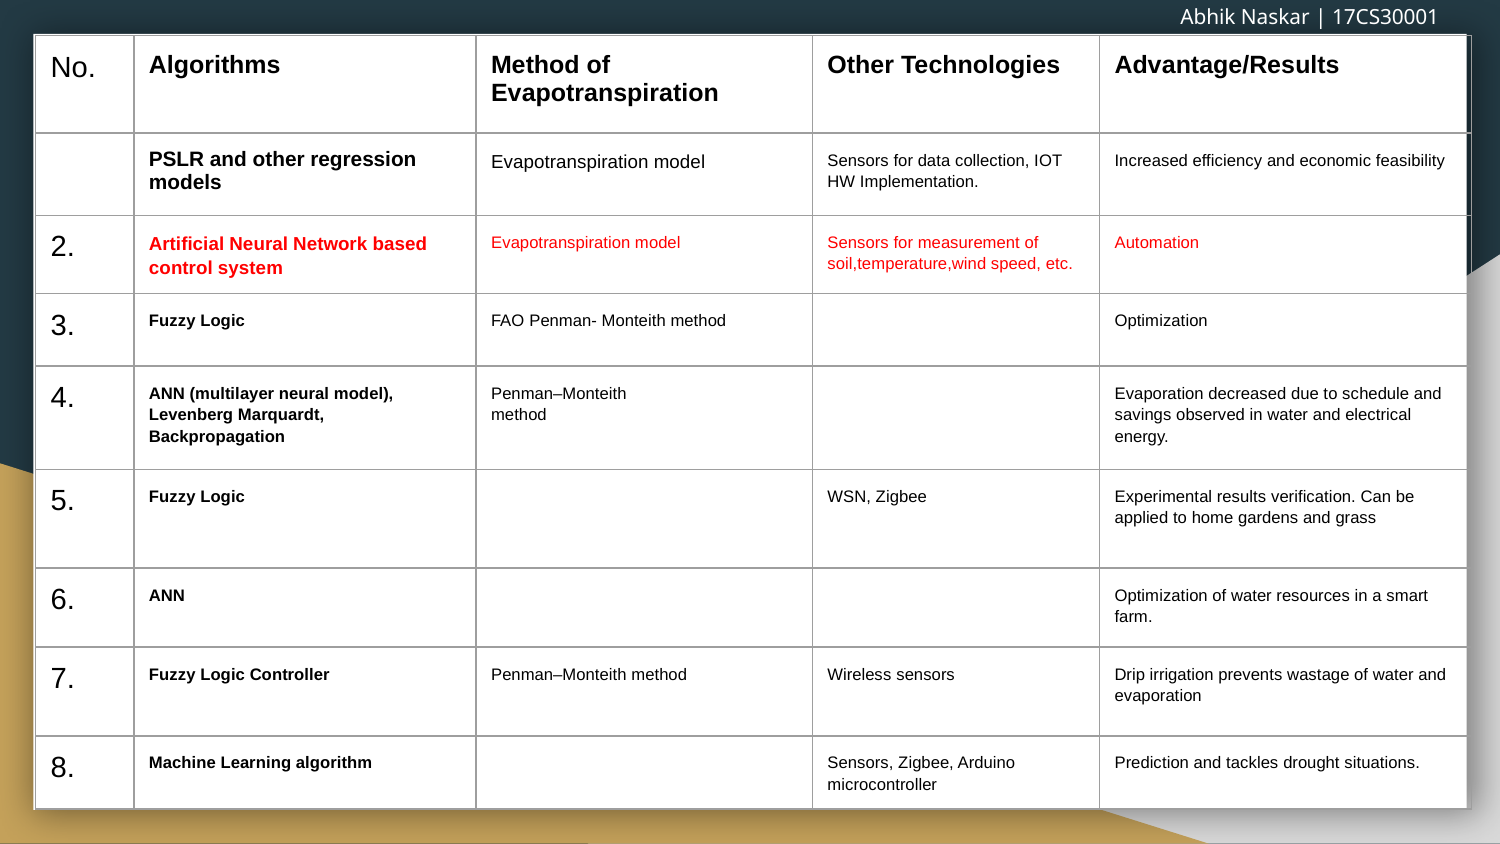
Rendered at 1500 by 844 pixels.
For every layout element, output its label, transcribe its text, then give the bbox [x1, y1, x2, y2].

table_cell Sensors, Zigbee, Arduino microcontroller [813, 737, 1099, 808]
table_cell Increased efficiency and economic feasibility [1100, 134, 1471, 215]
table_cell Machine Learning algorithm [135, 737, 475, 808]
table_cell 6. [36, 569, 133, 646]
table_cell 5. [36, 470, 133, 567]
table_cell Sensors for measurement of soil,temperature,wind speed, etc. [813, 216, 1099, 293]
table_cell Penman–Monteith method [477, 648, 812, 735]
table_header Advantage/Results [1100, 36, 1471, 132]
table_cell 4. [36, 367, 133, 469]
table_cell Evaporation decreased due to schedule and savings observed in water and electrical energy. [1100, 367, 1471, 469]
table_cell 8. [36, 737, 133, 808]
table_header Other Technologies [813, 36, 1099, 132]
table_cell [36, 134, 133, 215]
table_cell Optimization [1100, 294, 1471, 365]
table_header Method of Evapotranspiration [477, 36, 812, 132]
table_header No. [36, 36, 133, 132]
table_cell [477, 470, 812, 567]
table_cell Evapotranspiration model [477, 216, 812, 293]
text_box Abhik Naskar | 17CS30001 [1165, 0, 1500, 41]
table_cell ANN [135, 569, 475, 646]
table_cell Artificial Neural Network based control system [135, 216, 475, 293]
table_cell Prediction and tackles drought situations. [1100, 737, 1471, 808]
table_cell Wireless sensors [813, 648, 1099, 735]
table_cell [813, 367, 1099, 469]
table_cell Fuzzy Logic [135, 294, 475, 365]
table_cell 2. [36, 216, 133, 293]
table_cell Sensors for data collection, IOT HW Implementation. [813, 134, 1099, 215]
table_cell [813, 294, 1099, 365]
table_header Algorithms [135, 36, 475, 132]
table_cell 7. [36, 648, 133, 735]
table_cell 3. [36, 294, 133, 365]
table_cell WSN, Zigbee [813, 470, 1099, 567]
table_cell [477, 737, 812, 808]
table_cell [813, 569, 1099, 646]
table_cell Penman–Monteith method [477, 367, 812, 469]
table_cell ANN (multilayer neural model), Levenberg Marquardt, Backpropagation [135, 367, 475, 469]
table_cell Automation [1100, 216, 1471, 293]
table_cell Fuzzy Logic [135, 470, 475, 567]
table_cell PSLR and other regression models [135, 134, 475, 215]
table_cell FAO Penman- Monteith method [477, 294, 812, 365]
table_cell Evapotranspiration model [477, 134, 812, 215]
table_cell Drip irrigation prevents wastage of water and evaporation [1100, 648, 1471, 735]
table_cell Fuzzy Logic Controller [135, 648, 475, 735]
table_cell Optimization of water resources in a smart farm. [1100, 569, 1471, 646]
table_cell Experimental results verification. Can be applied to home gardens and grass [1100, 470, 1471, 567]
table_cell [477, 569, 812, 646]
